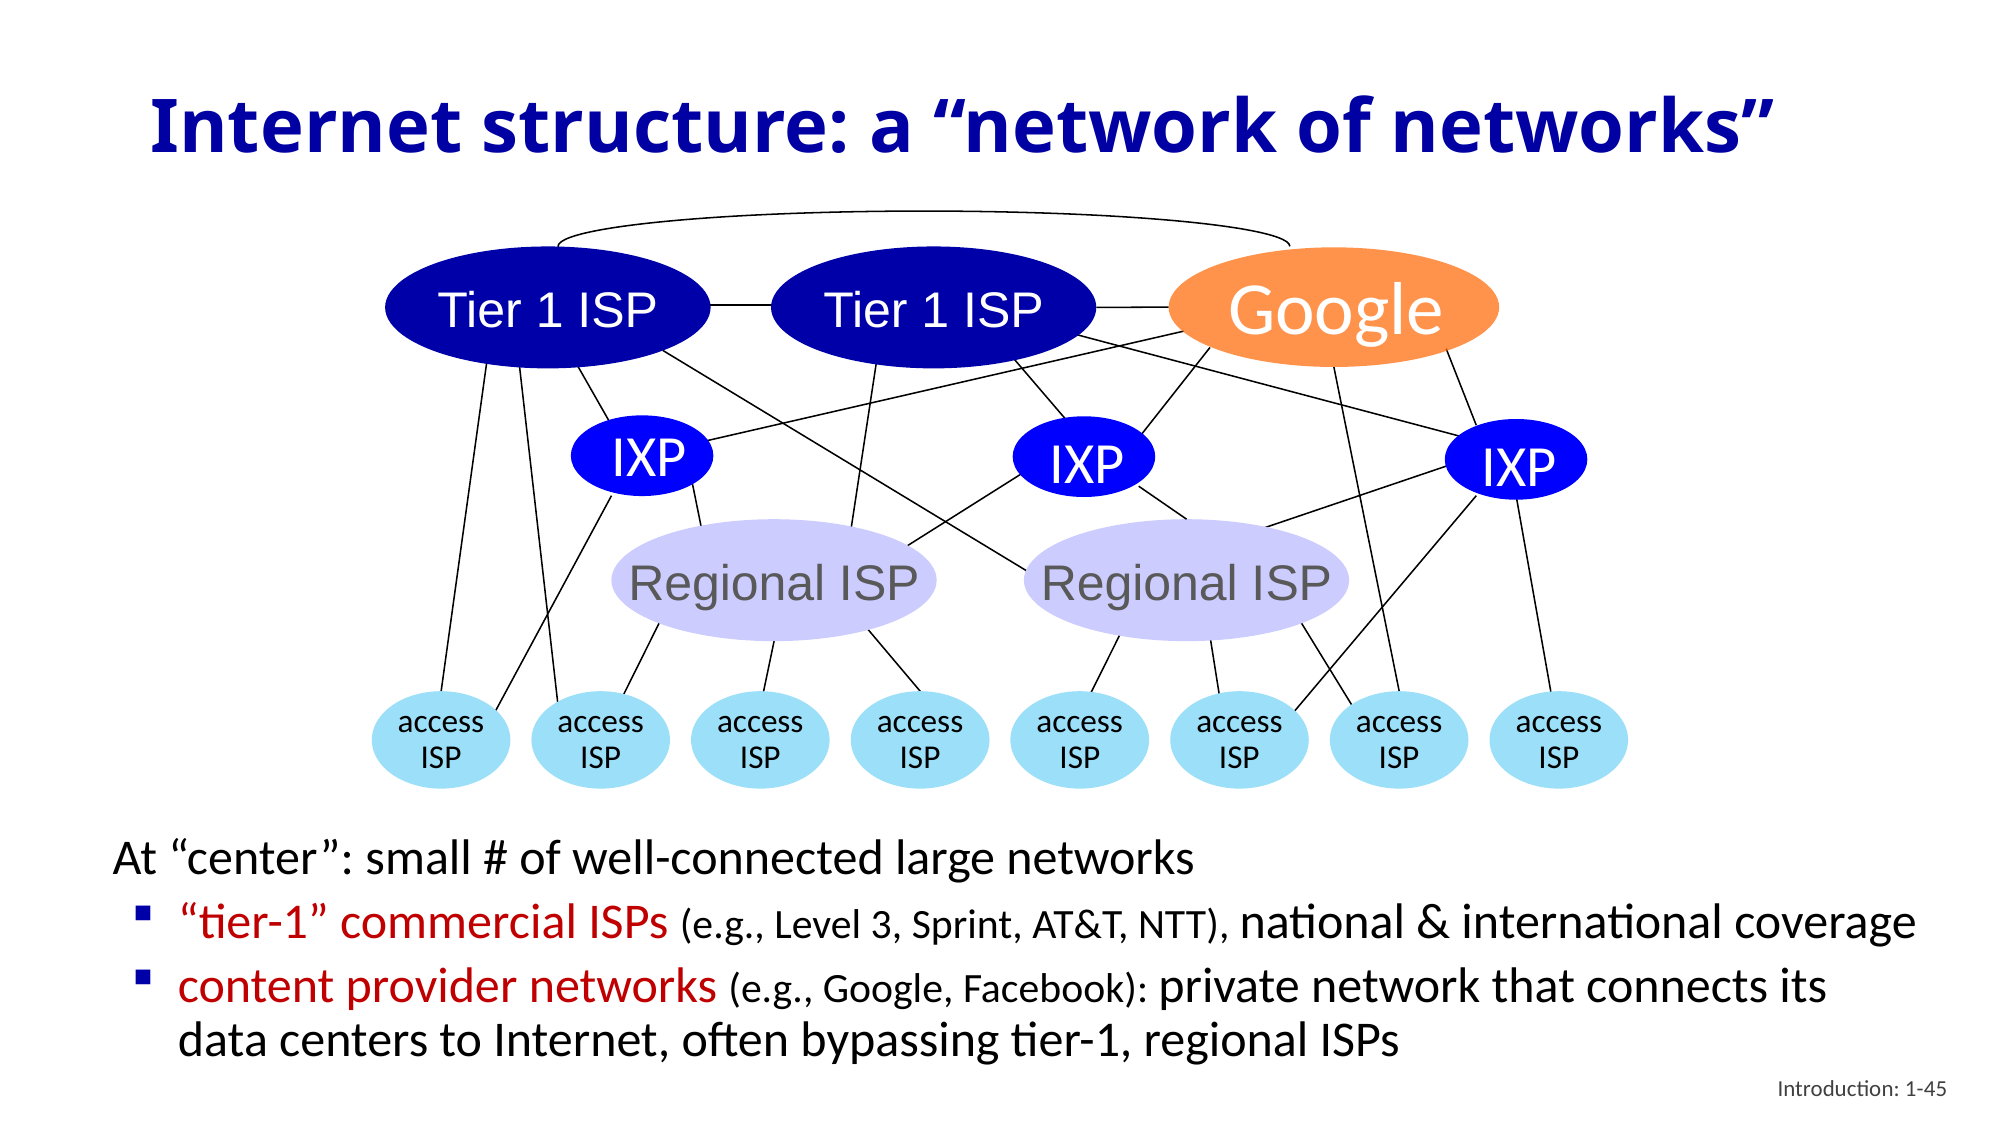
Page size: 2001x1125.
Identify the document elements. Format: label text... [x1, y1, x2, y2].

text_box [371, 326, 1629, 789]
title Internet structure: a “network of networks” [135, 55, 1861, 202]
text_box At “center”: small # of well-connected large networks “tier-1” commercial ISPs (e.g., Level 3, Sprint, AT&T, NTT), national & international coverage content provider networks (e.g., Google, Facebook): private network that connects its data centers to Internet, often bypassing tier-1, regional ISPs [87, 823, 1939, 1124]
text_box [611, 502, 1463, 642]
slide_number Introduction: 1- [1512, 1056, 1963, 1117]
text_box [385, 211, 1588, 502]
